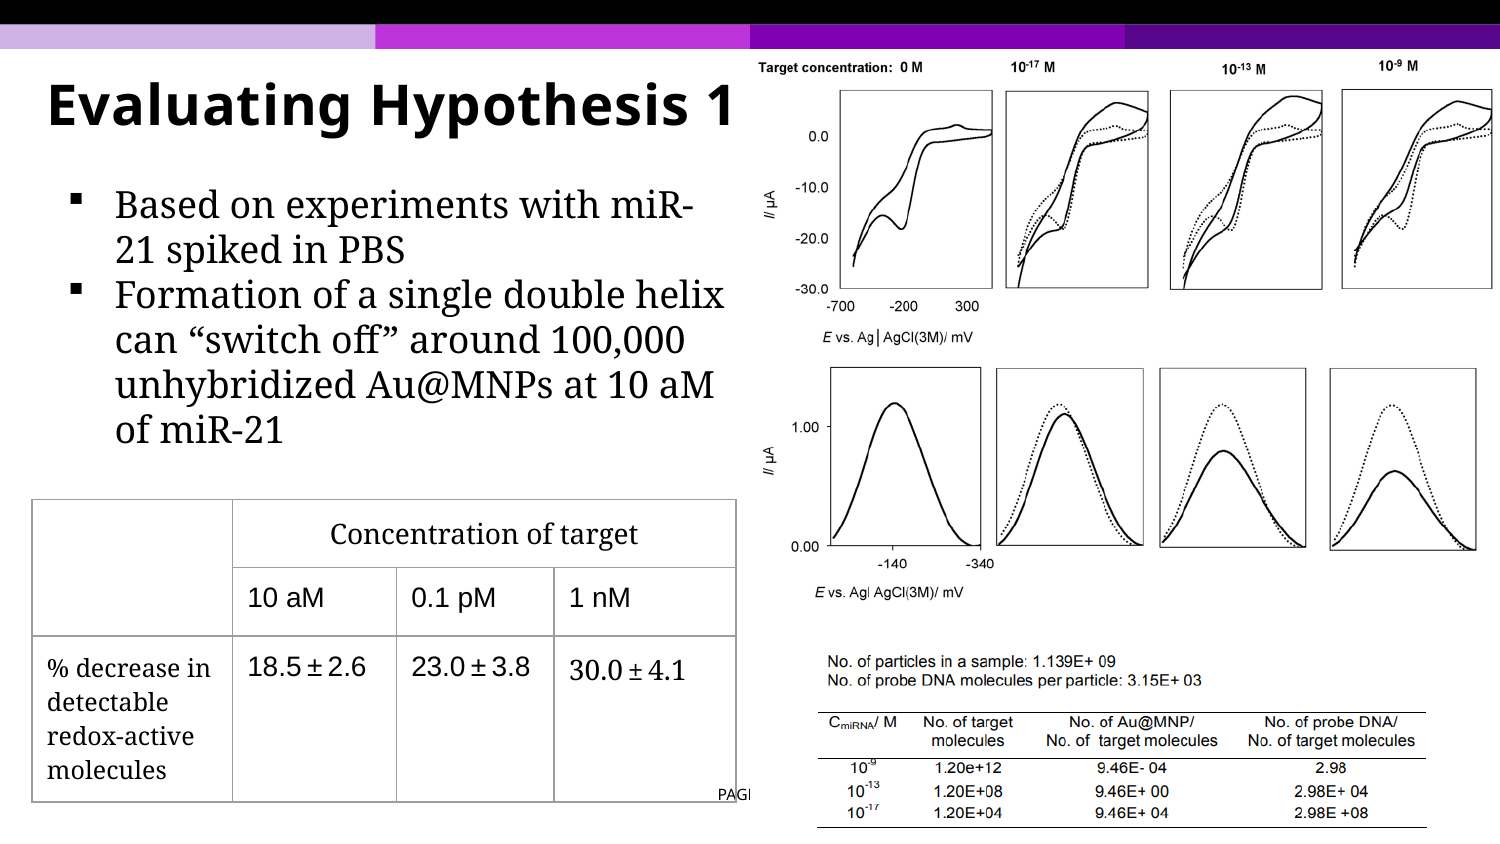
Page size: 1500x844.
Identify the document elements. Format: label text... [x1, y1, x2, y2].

table_cell 1 nM [555, 568, 735, 635]
table_cell 18.5 ± 2.6 [233, 637, 396, 801]
picture [749, 51, 1498, 844]
list Based on experiments with miR-21 spiked in PBS Formation of a single double helix can “switch off” around 100,000 unhybridized Au@MNPs at 10 aM of miR-21 [31, 173, 749, 487]
table_header [33, 500, 232, 635]
title Evaluating Hypothesis 1 (Cont.) [31, 53, 749, 164]
table_cell 30.0 ± 4.1 [555, 637, 735, 801]
slide_number PAGE 19 [687, 779, 749, 811]
table_header Concentration of target [233, 500, 735, 567]
table_cell 23.0 ± 3.8 [397, 637, 553, 801]
table_cell 0.1 pM [397, 568, 553, 635]
table_cell % decrease in detectable redox-active molecules [33, 637, 232, 801]
table_cell 10 aM [233, 568, 396, 635]
